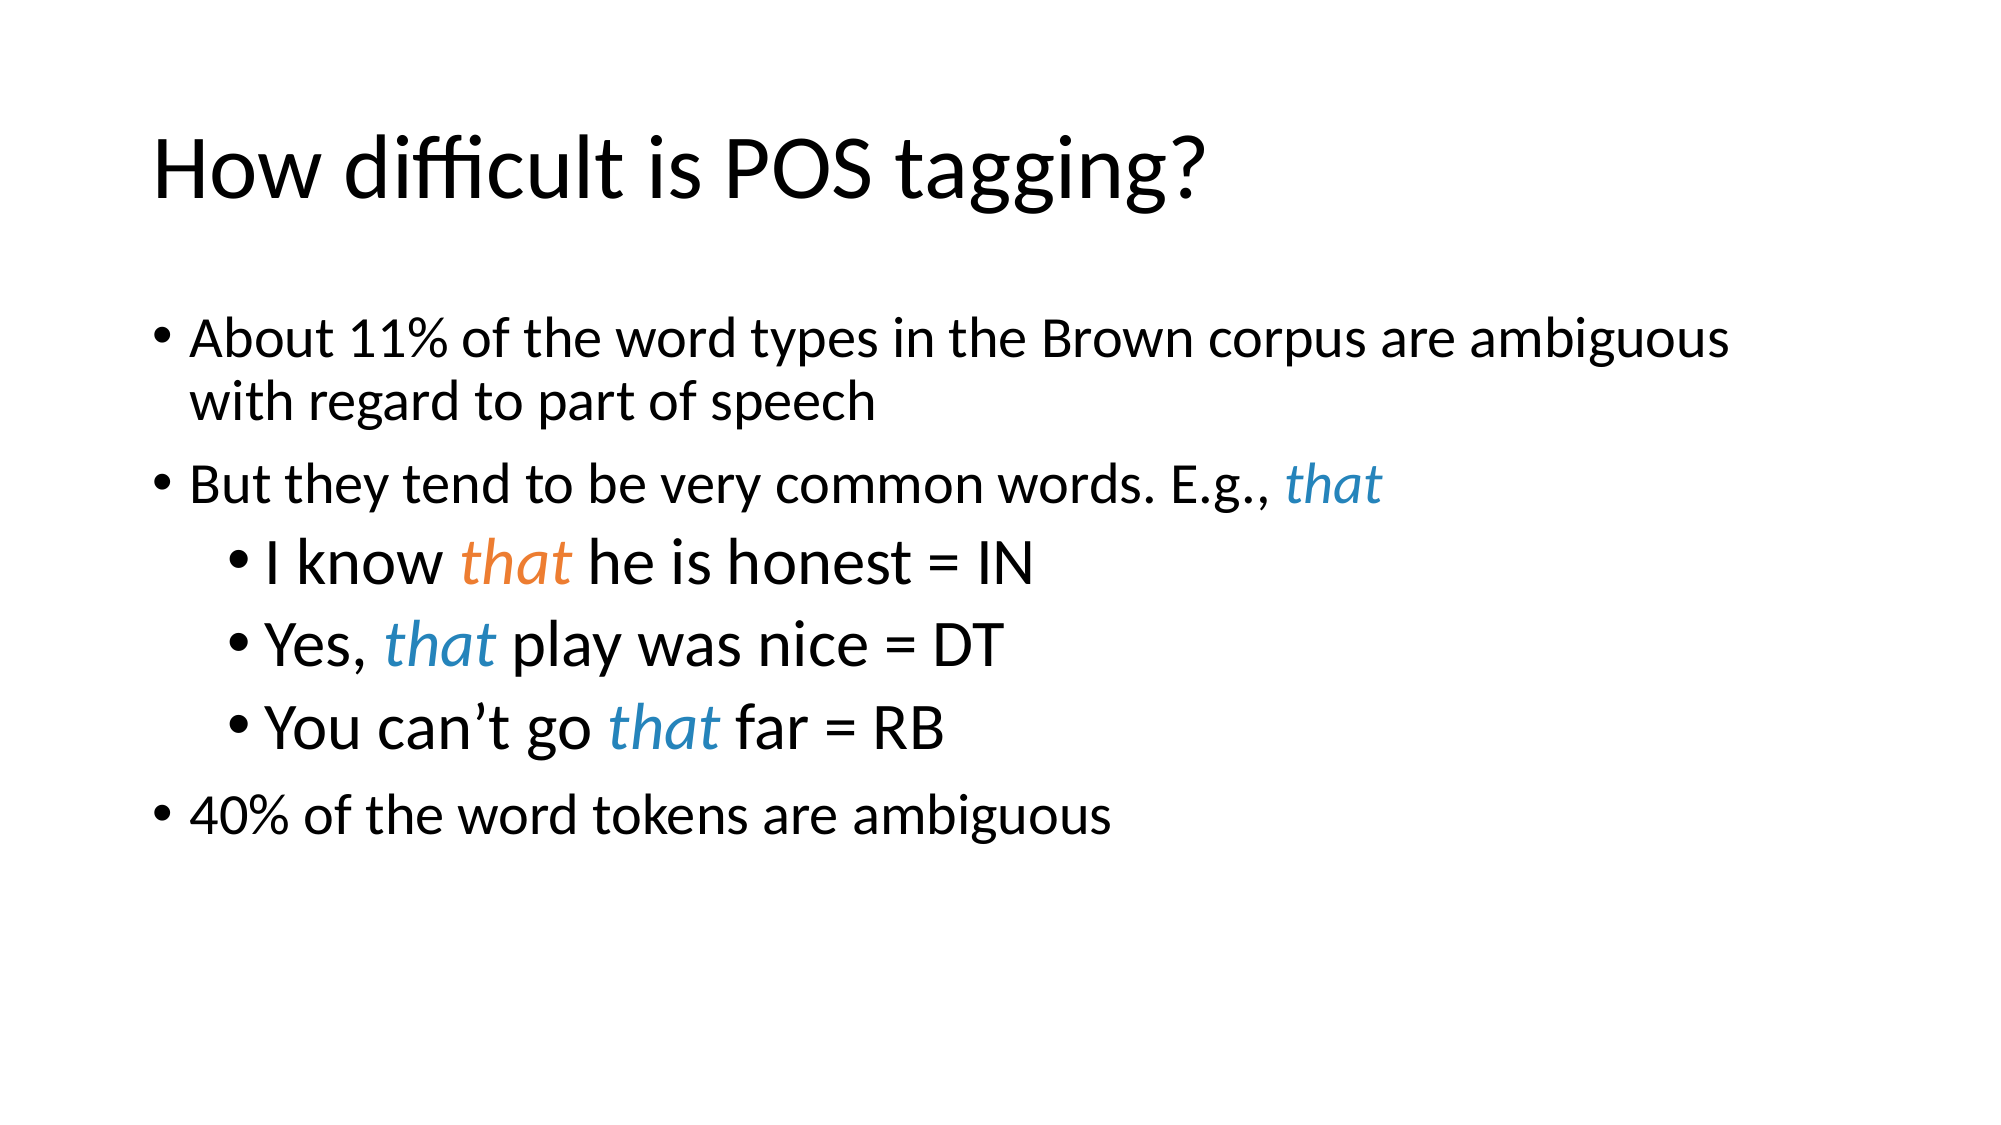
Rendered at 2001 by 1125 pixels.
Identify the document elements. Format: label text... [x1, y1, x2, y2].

list About 11% of the word types in the Brown corpus are ambiguous with regard to part of speech But they tend to be very common words. E.g., that I know that he is honest = IN Yes, that play was nice = DT You can’t go that far = RB 40% of the word tokens are ambiguous [137, 299, 1863, 1014]
title How difficult is POS tagging? [137, 59, 1863, 278]
